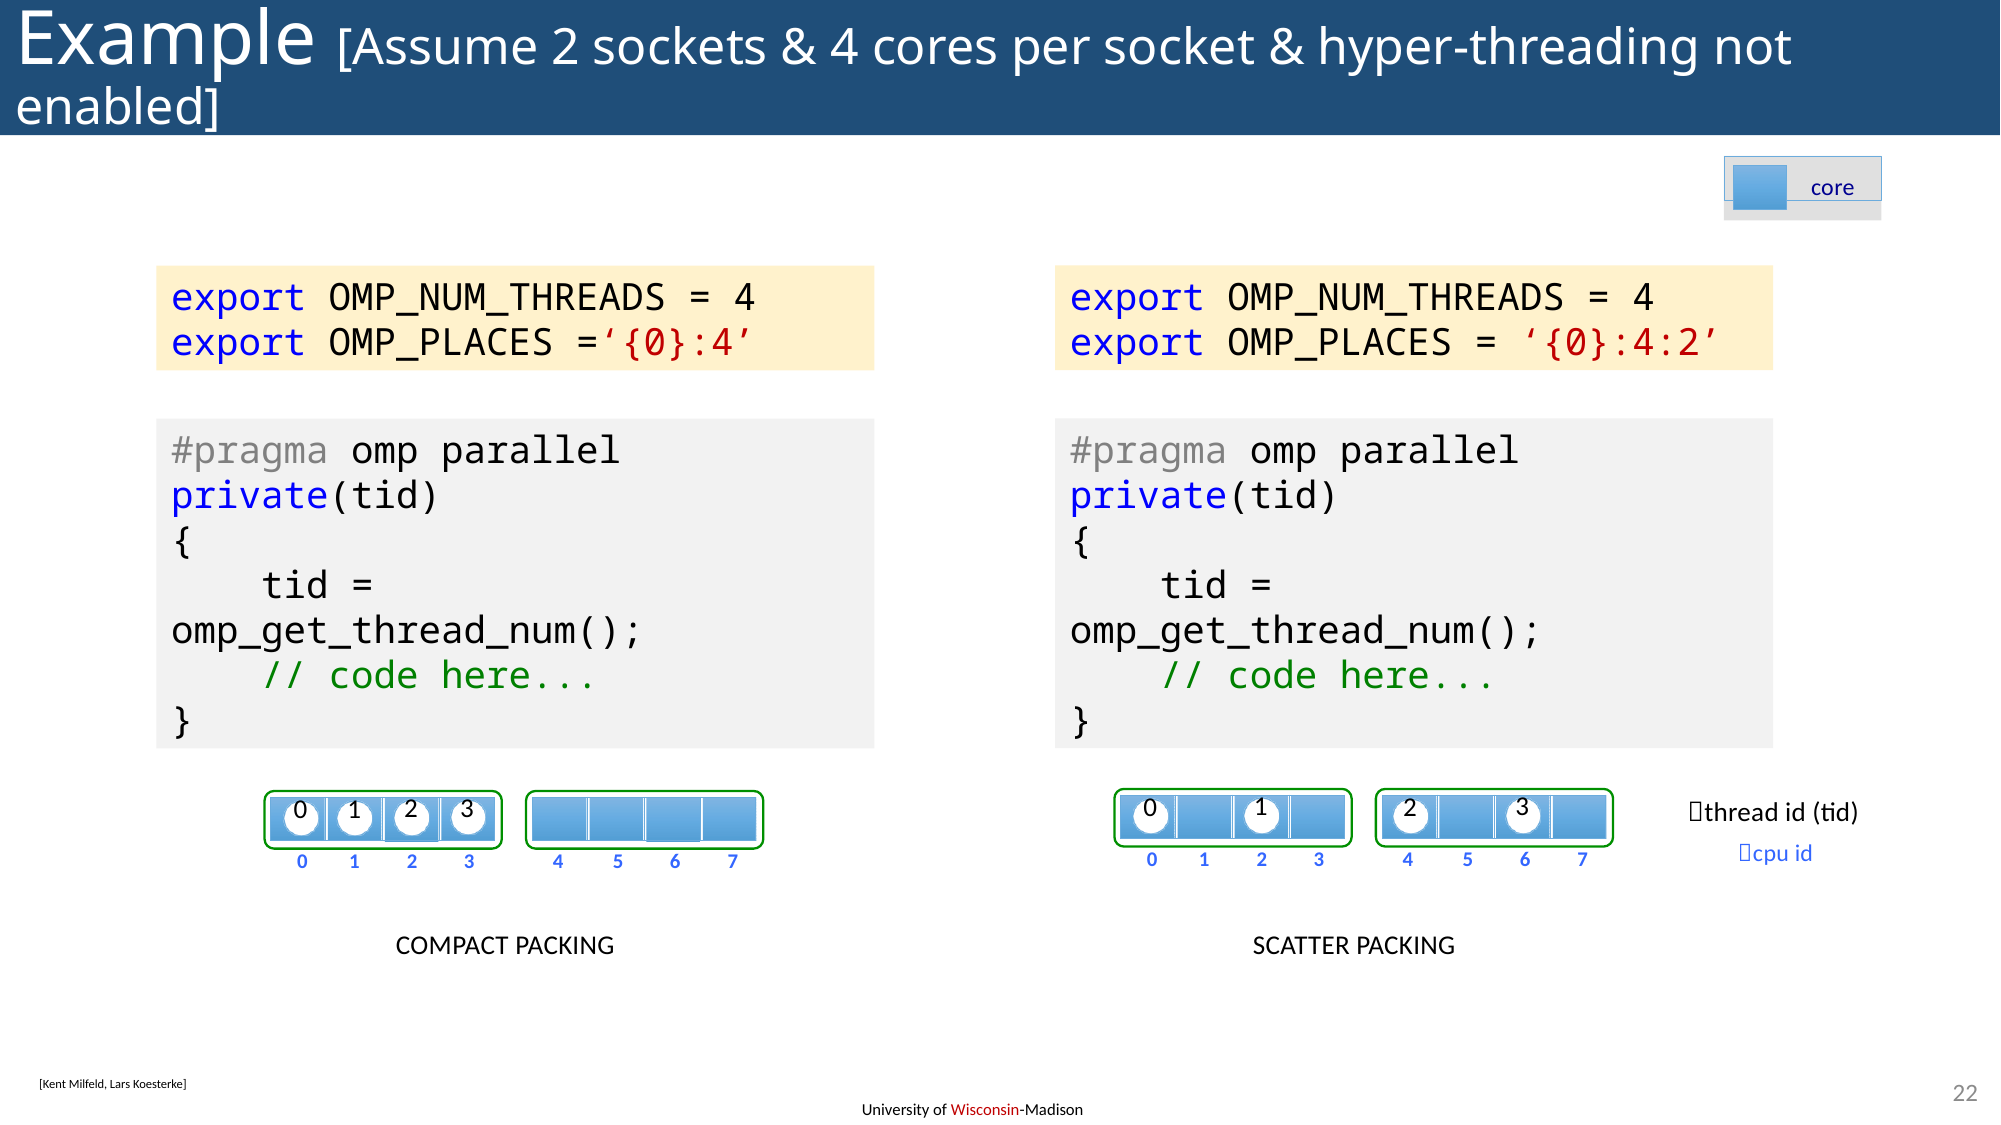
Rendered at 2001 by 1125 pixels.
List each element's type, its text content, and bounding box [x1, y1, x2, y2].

text_box [526, 790, 764, 849]
slide_number 22 [1879, 1069, 1994, 1114]
text_box #pragma omp parallel private(tid) { tid = omp_get_thread_num(); // code here... } [1055, 418, 1774, 749]
text_box 7 [1575, 847, 1591, 871]
text_box 0 1 [294, 849, 361, 873]
text_box 0 1 [1144, 847, 1210, 871]
table_header 0 [1121, 796, 1175, 838]
text_box COMPACT PACKING [393, 924, 623, 960]
text_box #pragma omp parallel private(tid) { tid = omp_get_thread_num(); // code here... } [156, 418, 875, 749]
table_header [1551, 796, 1605, 838]
table_header 1 [326, 798, 382, 840]
text_box SCATTER PACKING [1250, 924, 1464, 960]
table_header [533, 798, 587, 840]
table_header [701, 798, 755, 840]
text_box export OMP_NUM_THREADS = 4 export OMP_PLACES = ‘{0}:4:2’ [1055, 265, 1774, 371]
table_header 3 [440, 798, 494, 840]
text_box 7 [725, 849, 741, 873]
text_box 2 3 [404, 849, 475, 873]
text_box 2 3 [1254, 847, 1325, 871]
table_header [1176, 796, 1232, 838]
text_box thread id (tid) cpu id [1673, 781, 1873, 867]
table_header [588, 798, 644, 840]
text_box [1375, 788, 1614, 847]
table_header [645, 798, 700, 840]
table_header [1290, 796, 1344, 838]
table_header 2 [1383, 796, 1437, 838]
text_box [264, 790, 502, 849]
table_header 2 [383, 798, 439, 840]
text_box 4 [550, 849, 566, 873]
table_header 0 [271, 798, 325, 840]
text_box export OMP_NUM_THREADS = 4 export OMP_PLACES =‘{0}:4’ [156, 265, 875, 371]
text_box [1114, 788, 1352, 847]
text_box 5 6 [1460, 847, 1531, 871]
table_header 1 [1233, 796, 1289, 838]
text_box 5 6 [610, 849, 681, 873]
title Example [Assume 2 sockets & 4 cores per socket & hyper-threading not enabled] [0, 0, 2000, 136]
table_header [1438, 796, 1494, 838]
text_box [1723, 155, 1882, 221]
table_header 3 [1495, 796, 1550, 838]
text_box 4 [1400, 847, 1416, 871]
